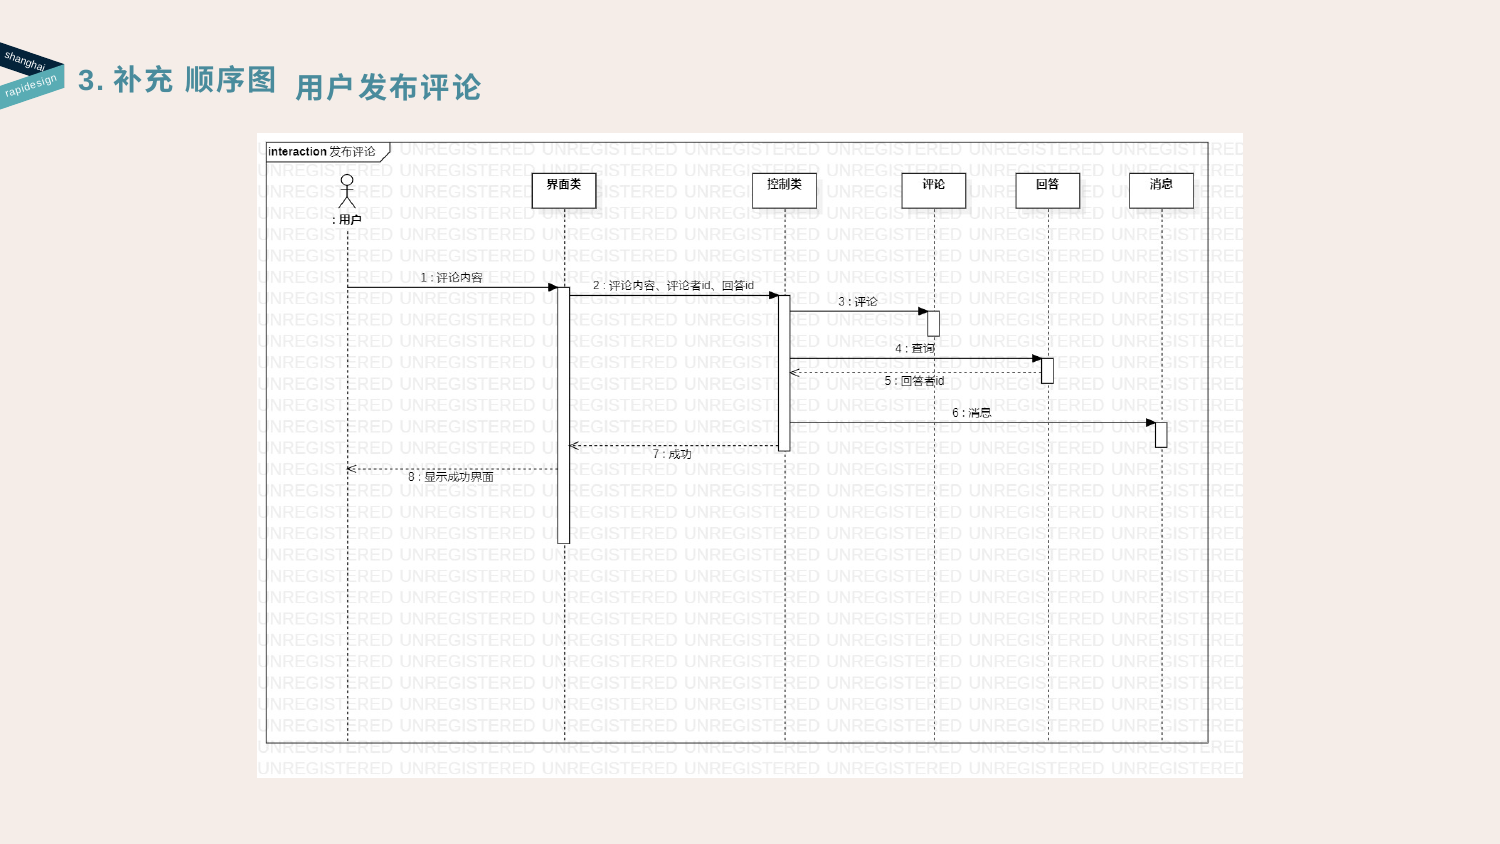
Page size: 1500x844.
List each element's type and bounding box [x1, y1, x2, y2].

text_box [0, 43, 66, 108]
text_box [64, 53, 518, 113]
text_box [0, 37, 16, 43]
picture [257, 133, 1243, 778]
